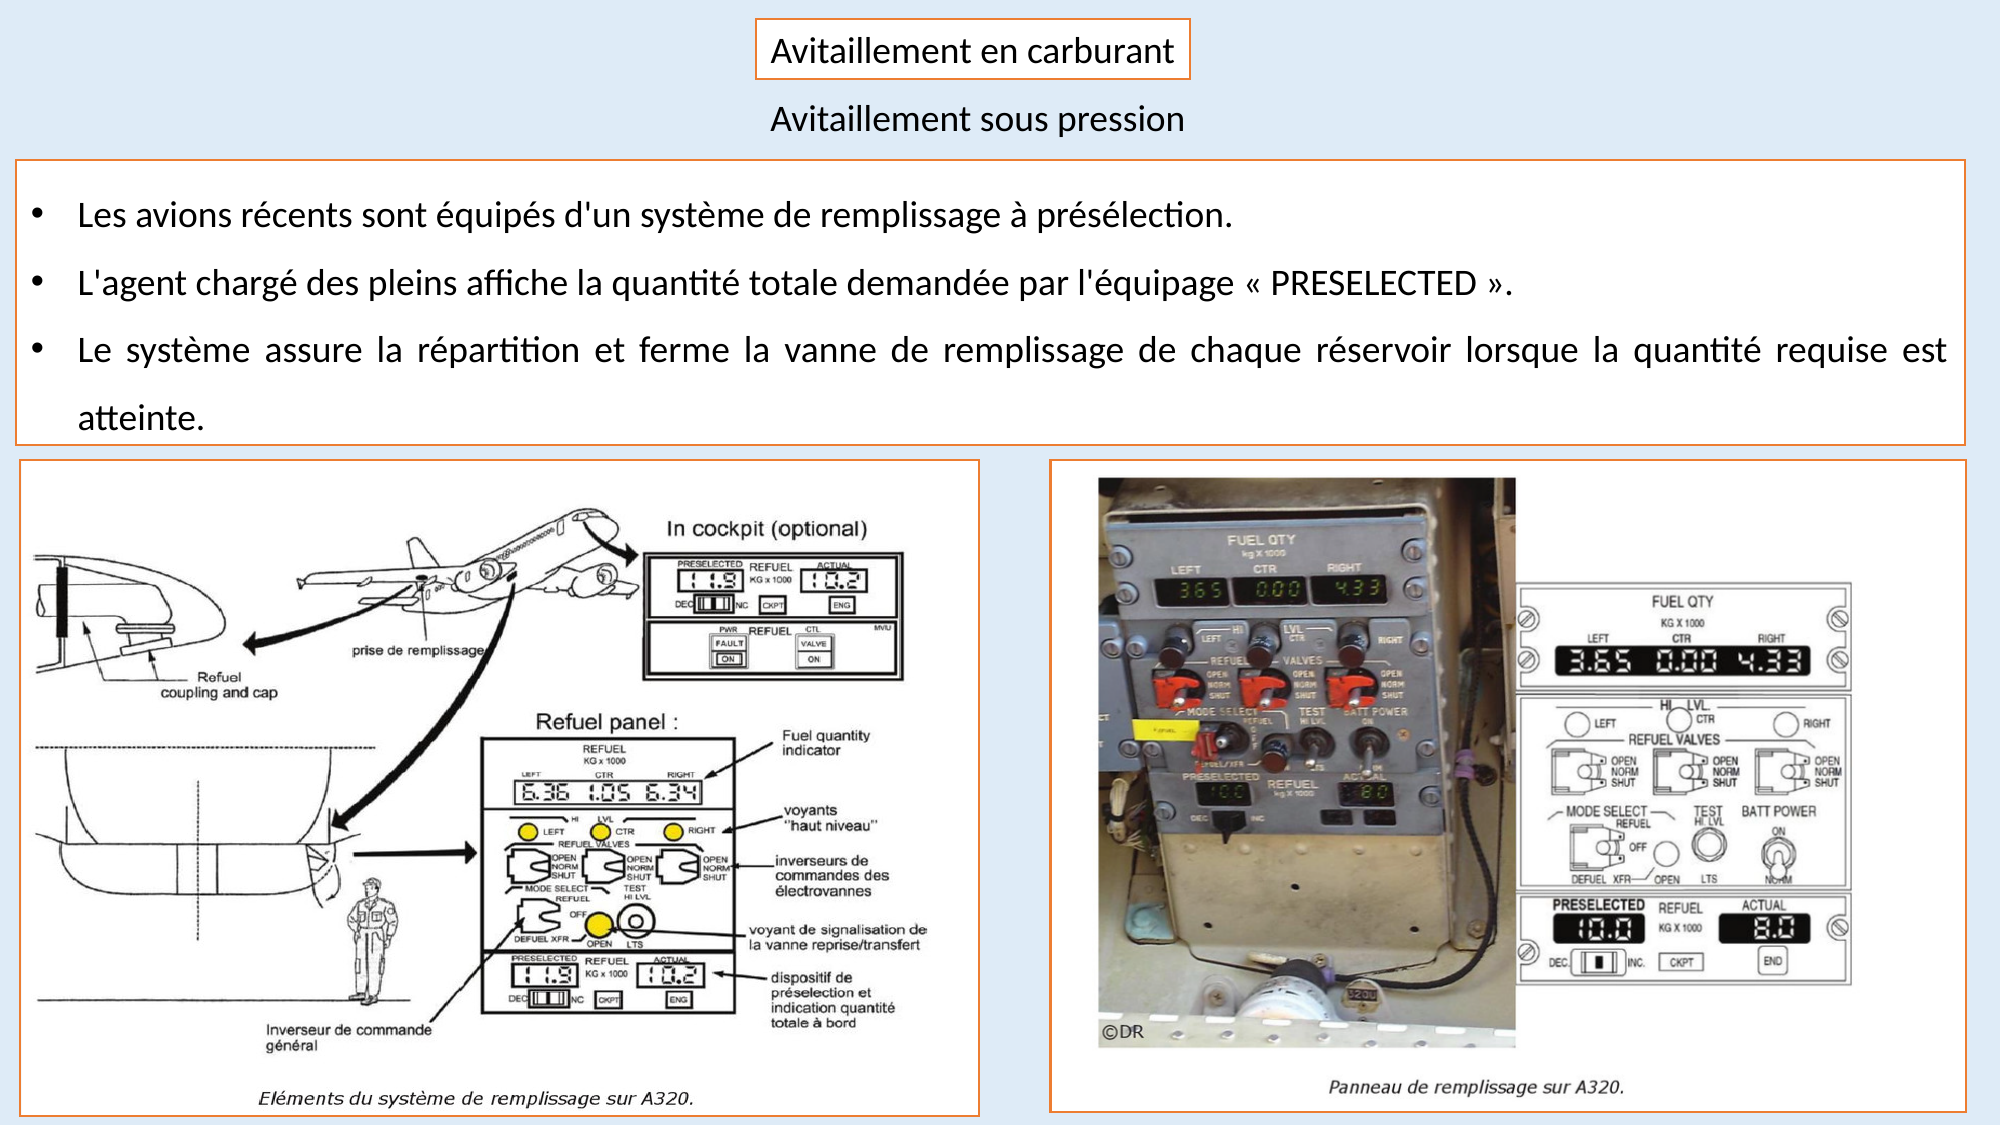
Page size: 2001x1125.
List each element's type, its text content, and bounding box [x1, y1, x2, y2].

text_box Les avions récents sont équipés d'un système de remplissage à présélection. L'agent chargé des pleins affiche la quantité totale demandée par l'équipage « PRESELECTED ». Le système assure la répartition et ferme la vanne de remplissage de chaque réservoir lorsque la quantité requise est atteinte. [15, 159, 1966, 446]
text_box Avitaillement sous pression [755, 86, 1202, 147]
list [21, 461, 979, 1115]
picture [1051, 460, 1966, 1111]
text_box Avitaillement en carburant [755, 18, 1191, 80]
